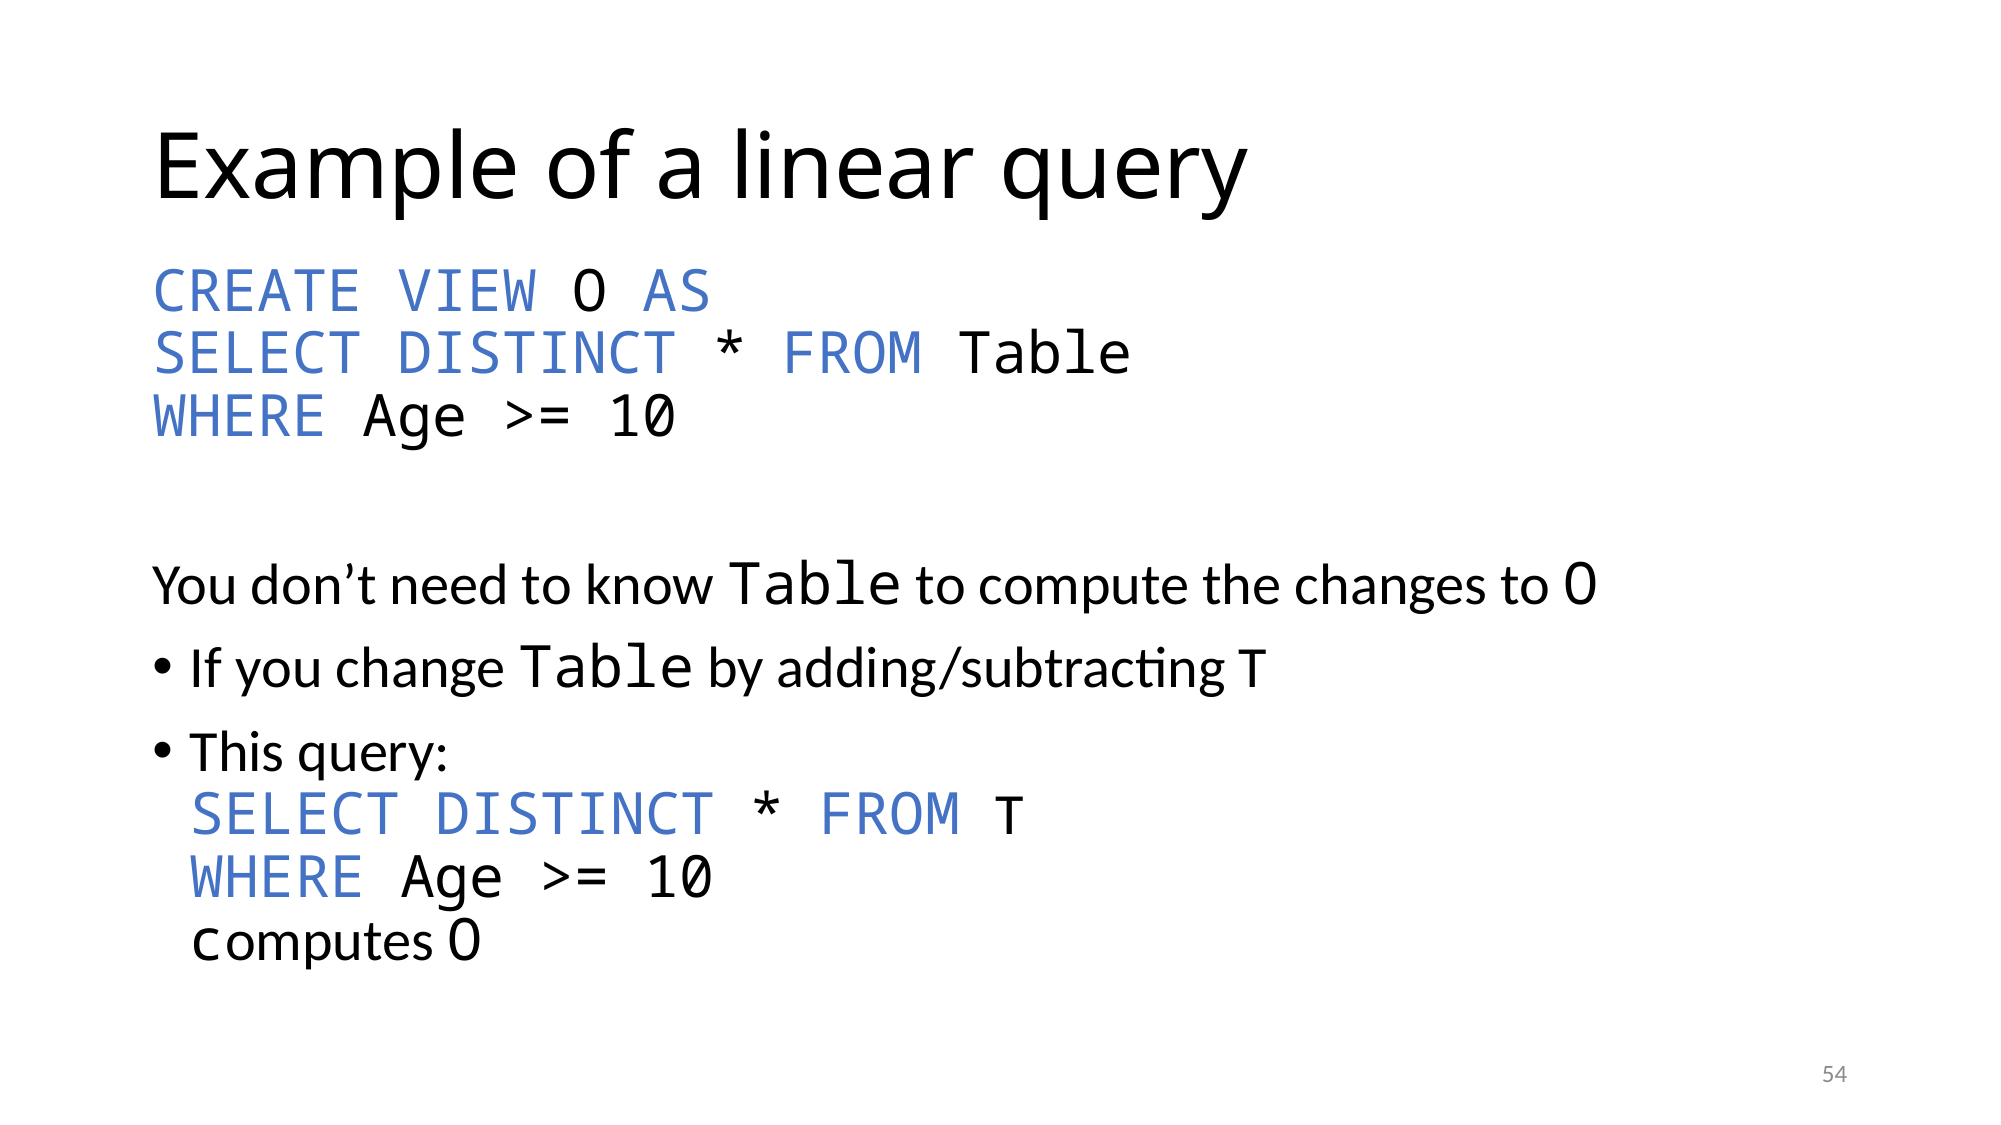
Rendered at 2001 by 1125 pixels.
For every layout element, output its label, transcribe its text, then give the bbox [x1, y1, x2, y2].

title Example of a linear query [137, 59, 1863, 278]
slide_number 54 [1798, 1042, 1863, 1103]
